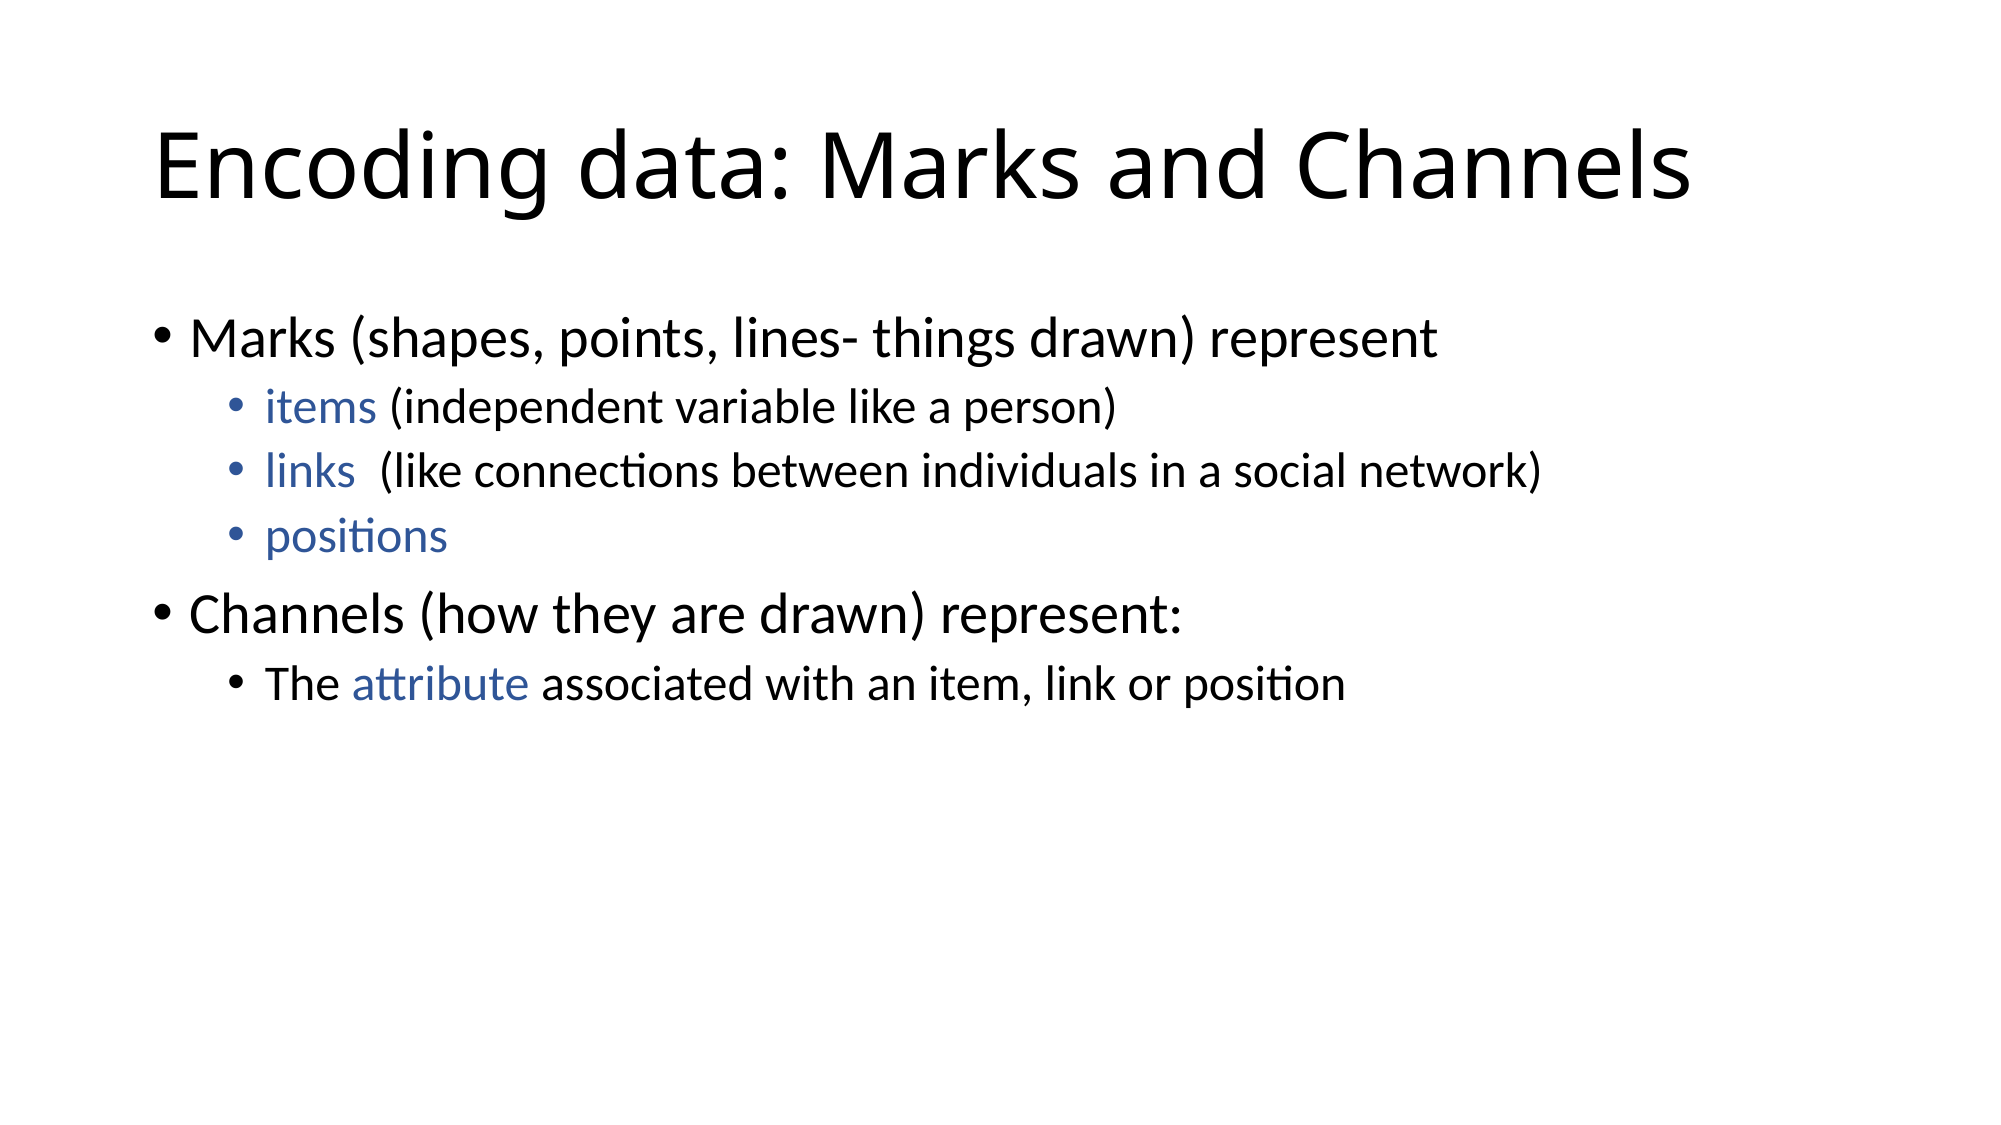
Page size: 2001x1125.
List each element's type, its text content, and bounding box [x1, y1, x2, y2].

list Marks (shapes, points, lines- things drawn) represent items (independent variable like a person) links (like connections between individuals in a social network) positions Channels (how they are drawn) represent: The attribute associated with an item, link or position [137, 299, 1863, 1014]
title Encoding data: Marks and Channels [137, 59, 1863, 278]
